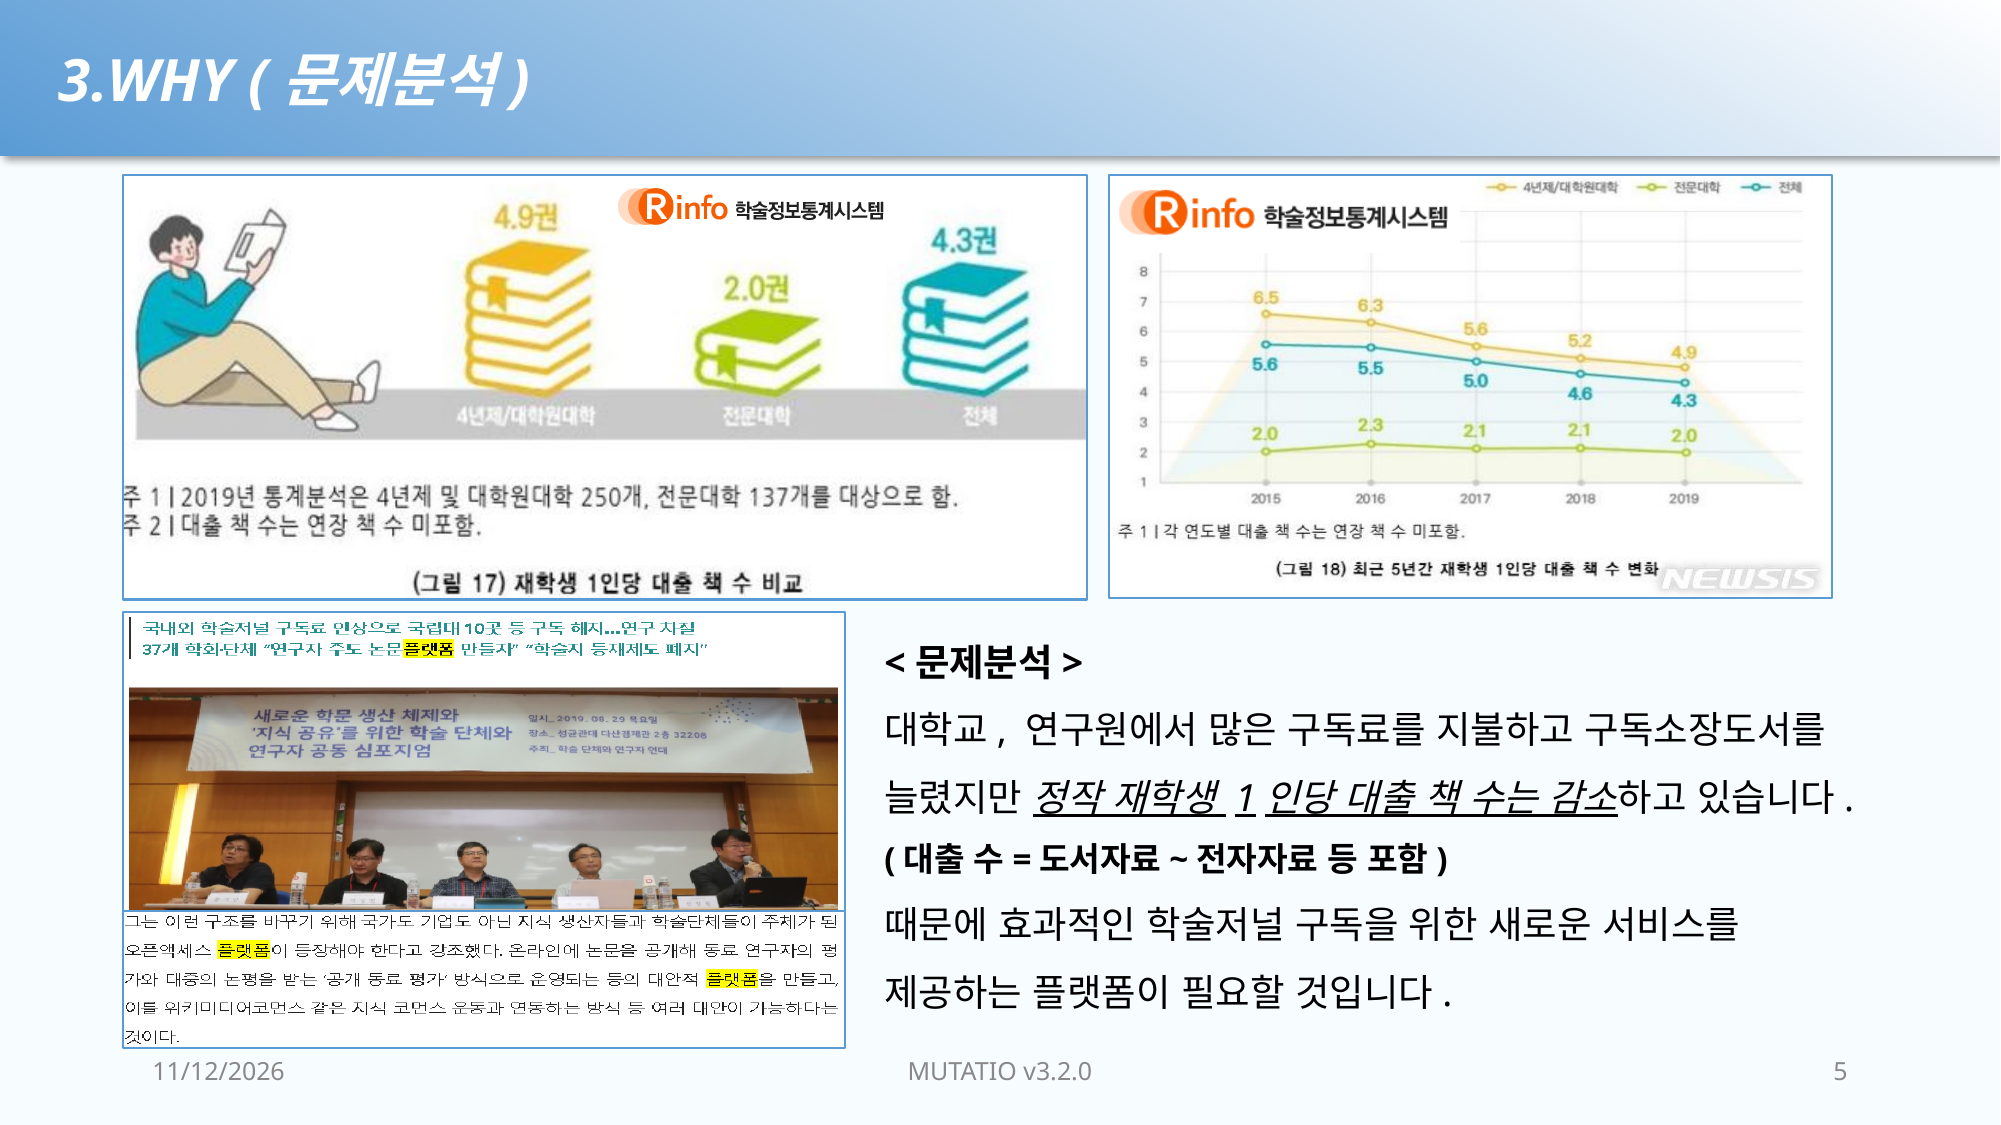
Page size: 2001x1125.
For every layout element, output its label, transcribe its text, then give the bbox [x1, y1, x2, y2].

footer MUTATIO v3.2.0 [662, 1042, 1338, 1103]
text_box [123, 612, 845, 1047]
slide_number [137, 1055, 588, 1103]
text_box <문제분석> 대학교, 연구원에서 많은 구독료를 지불하고 구독소장도서를 늘렸지만 정작 재학생 1인당 대출 책 수는 감소하고 있습니다. (대출 수=도서자료~전자자료 등 포함) 때문에 효과적인 학술저널 구독을 위한 새로운 서비스를 제공하는 플랫폼이 필요할 것입니다. [869, 608, 1898, 1021]
text_box 3.WHY (문제분석) [0, 0, 2000, 156]
picture [1109, 175, 1831, 598]
picture [123, 175, 1087, 599]
slide_number 5 [1412, 1042, 1863, 1103]
